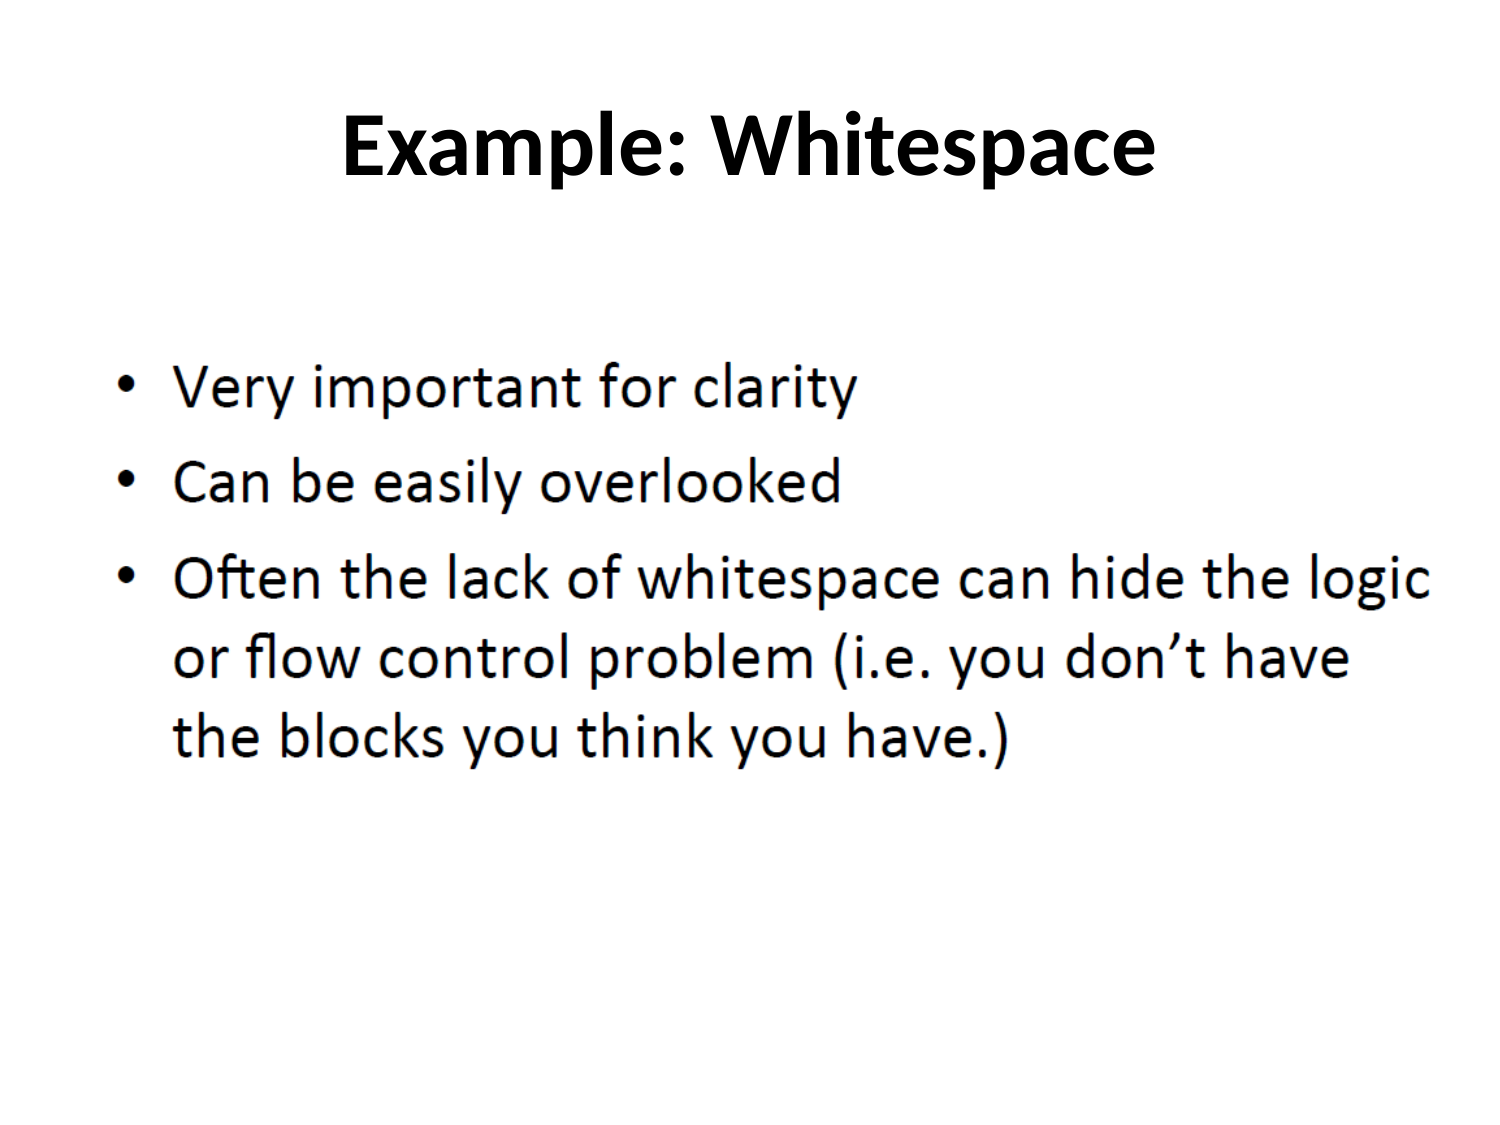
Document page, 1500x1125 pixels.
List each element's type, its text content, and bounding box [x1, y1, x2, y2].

picture [99, 349, 1450, 808]
title Example: Whitespace [75, 45, 1425, 233]
